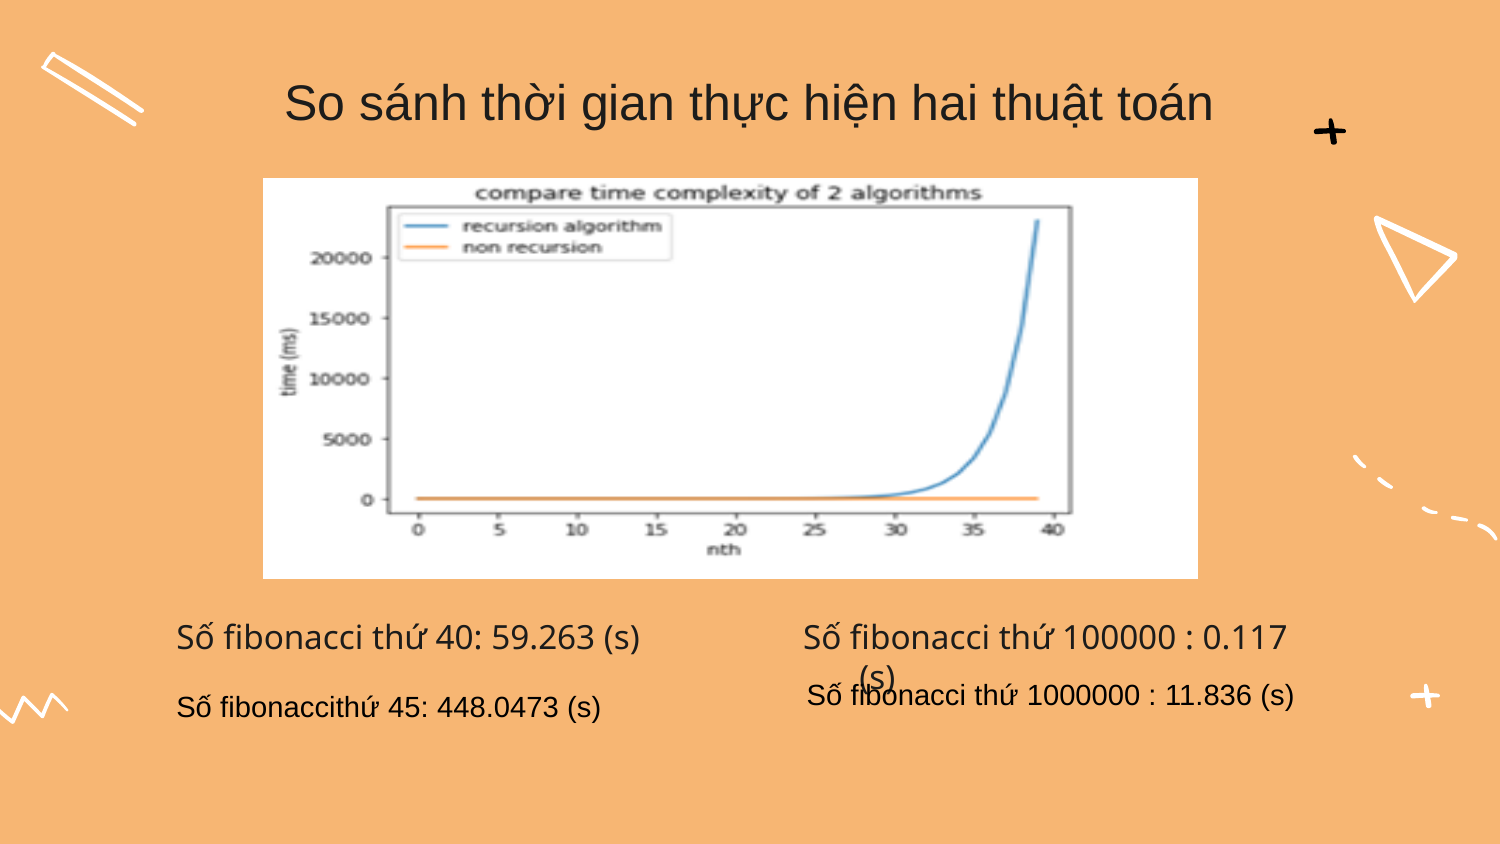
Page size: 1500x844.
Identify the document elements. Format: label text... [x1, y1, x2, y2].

subtitle Số fibonacci thứ 100000 : 0.117 (s) [769, 600, 1339, 682]
picture [262, 177, 1198, 579]
text_box Số fibonacci thứ 1000000 : 11.836 (s) [791, 669, 1351, 754]
text_box Số fibonaccithứ 45: 448.0473 (s) [161, 681, 677, 766]
title So sánh thời gian thực hiện hai thuật toán [118, 55, 1382, 144]
subtitle Số fibonacci thứ 40: 59.263 (s) [161, 600, 677, 670]
